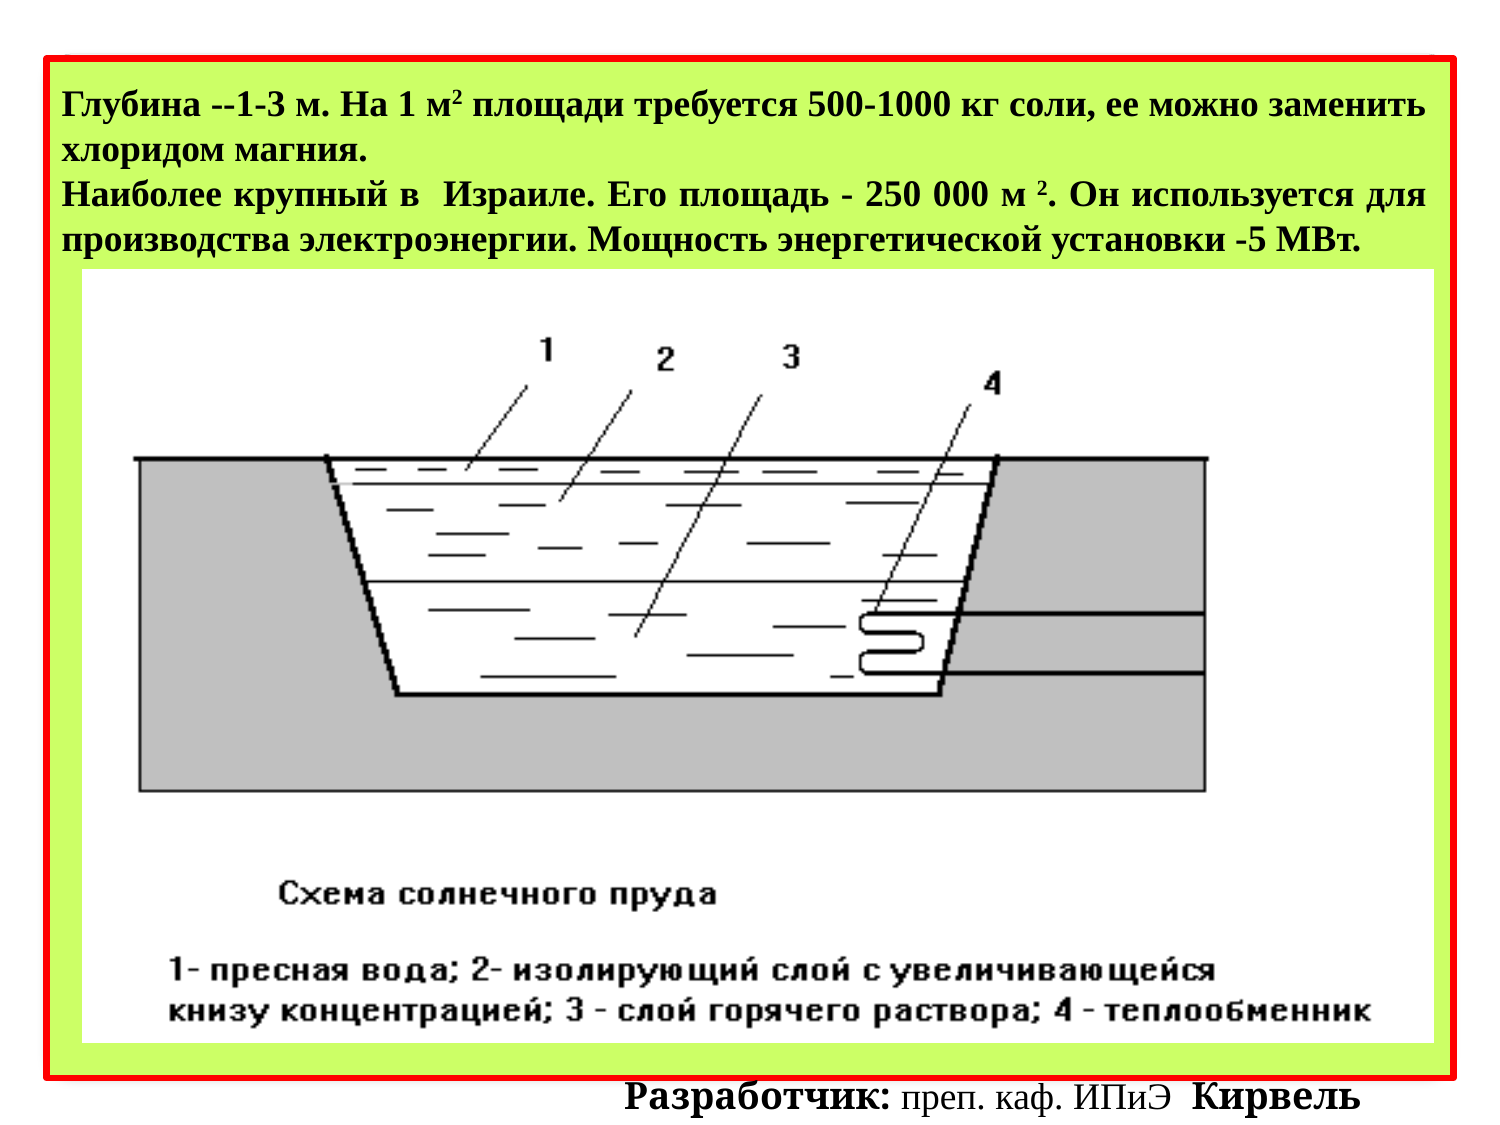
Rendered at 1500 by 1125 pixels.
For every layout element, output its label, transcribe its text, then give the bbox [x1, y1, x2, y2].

text_box Глубина --1-3 м. На 1 м2 площади требуется 500-1000 кг соли, ее можно заменить хлоридом магния. Наиболее крупный в Израиле. Его площадь - 250 000 м 2. Он используется для производства электроэнергии. Мощность энергетической установки -5 МВт. [46, 71, 1442, 267]
text_box Разработчик: преп. каф. ИПиЭ Кирвель П.И. [609, 1064, 1443, 1125]
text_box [81, 269, 1435, 1044]
text_box [43, 55, 1457, 1081]
